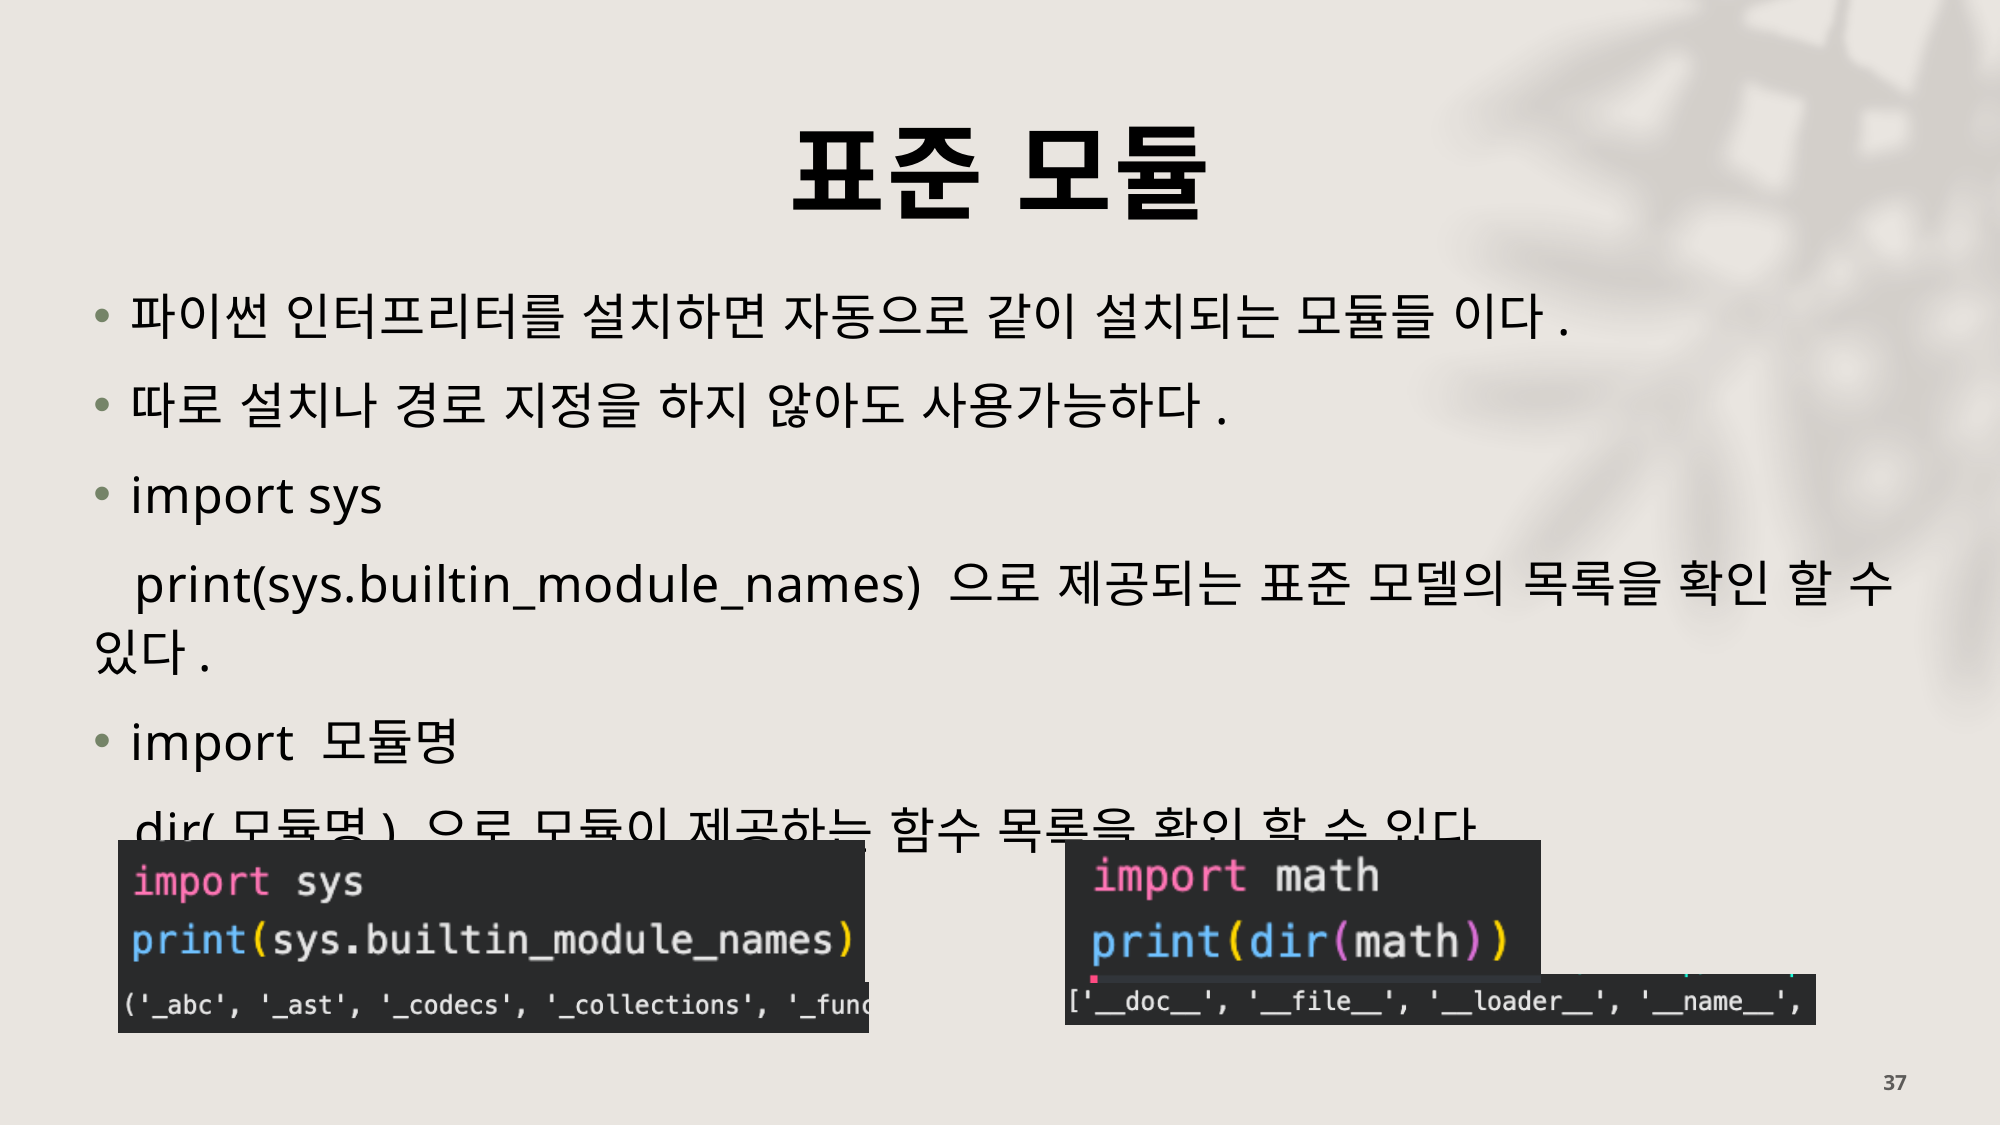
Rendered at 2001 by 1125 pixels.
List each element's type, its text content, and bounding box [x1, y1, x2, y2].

title 표준 모듈 [75, 60, 1925, 258]
slide_number 37 [1474, 1052, 1925, 1113]
picture [118, 840, 869, 1033]
picture [1065, 840, 1816, 1025]
list 파이썬 인터프리터를 설치하면 자동으로 같이 설치되는 모듈들 이다. 따로 설치나 경로 지정을 하지 않아도 사용가능하다. import sys print(sys.builtin_module_names) 으로 제공되는 표준 모델의 목록을 확인 할 수 있다. import 모듈명 dir(모듈명) 으로 모듈이 제공하는 함수 목록을 확인 할 수 있다. [75, 258, 1925, 947]
